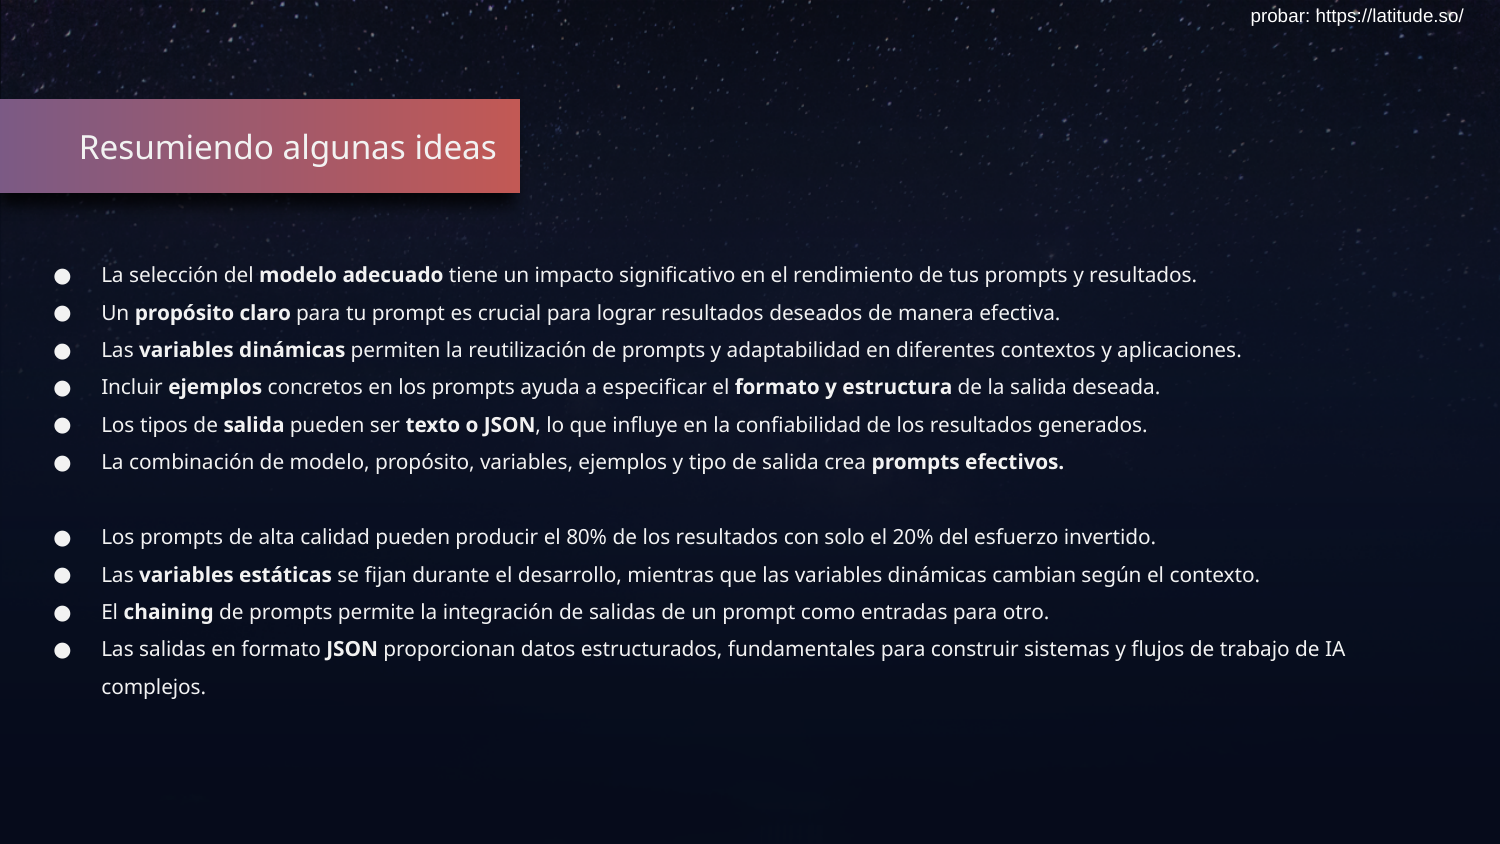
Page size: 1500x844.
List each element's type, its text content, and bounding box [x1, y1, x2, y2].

text_box Resumiendo algunas ideas [11, 120, 509, 172]
text_box La selección del modelo adecuado tiene un impacto significativo en el rendimiento de tus prompts y resultados. Un propósito claro para tu prompt es crucial para lograr resultados deseados de manera efectiva. Las variables dinámicas permiten la reutilización de prompts y adaptabilidad en diferentes contextos y aplicaciones. Incluir ejemplos concretos en los prompts ayuda a especificar el formato y estructura de la salida deseada. Los tipos de salida pueden ser texto o JSON, lo que influye en la confiabilidad de los resultados generados. La combinación de modelo, propósito, variables, ejemplos y tipo de salida crea prompts efectivos. Los prompts de alta calidad pueden producir el 80% de los resultados con solo el 20% del esfuerzo invertido. Las variables estáticas se fijan durante el desarrollo, mientras que las variables dinámicas cambian según el contexto. El chaining de prompts permite la integración de salidas de un prompt como entradas para otro. Las salidas en formato JSON proporcionan datos estructurados, fundamentales para construir sistemas y flujos de trabajo de IA complejos. [11, 234, 1425, 714]
picture [0, 0, 1500, 844]
text_box probar: https://latitude.so/ [1235, 0, 1500, 38]
text_box [0, 99, 520, 193]
